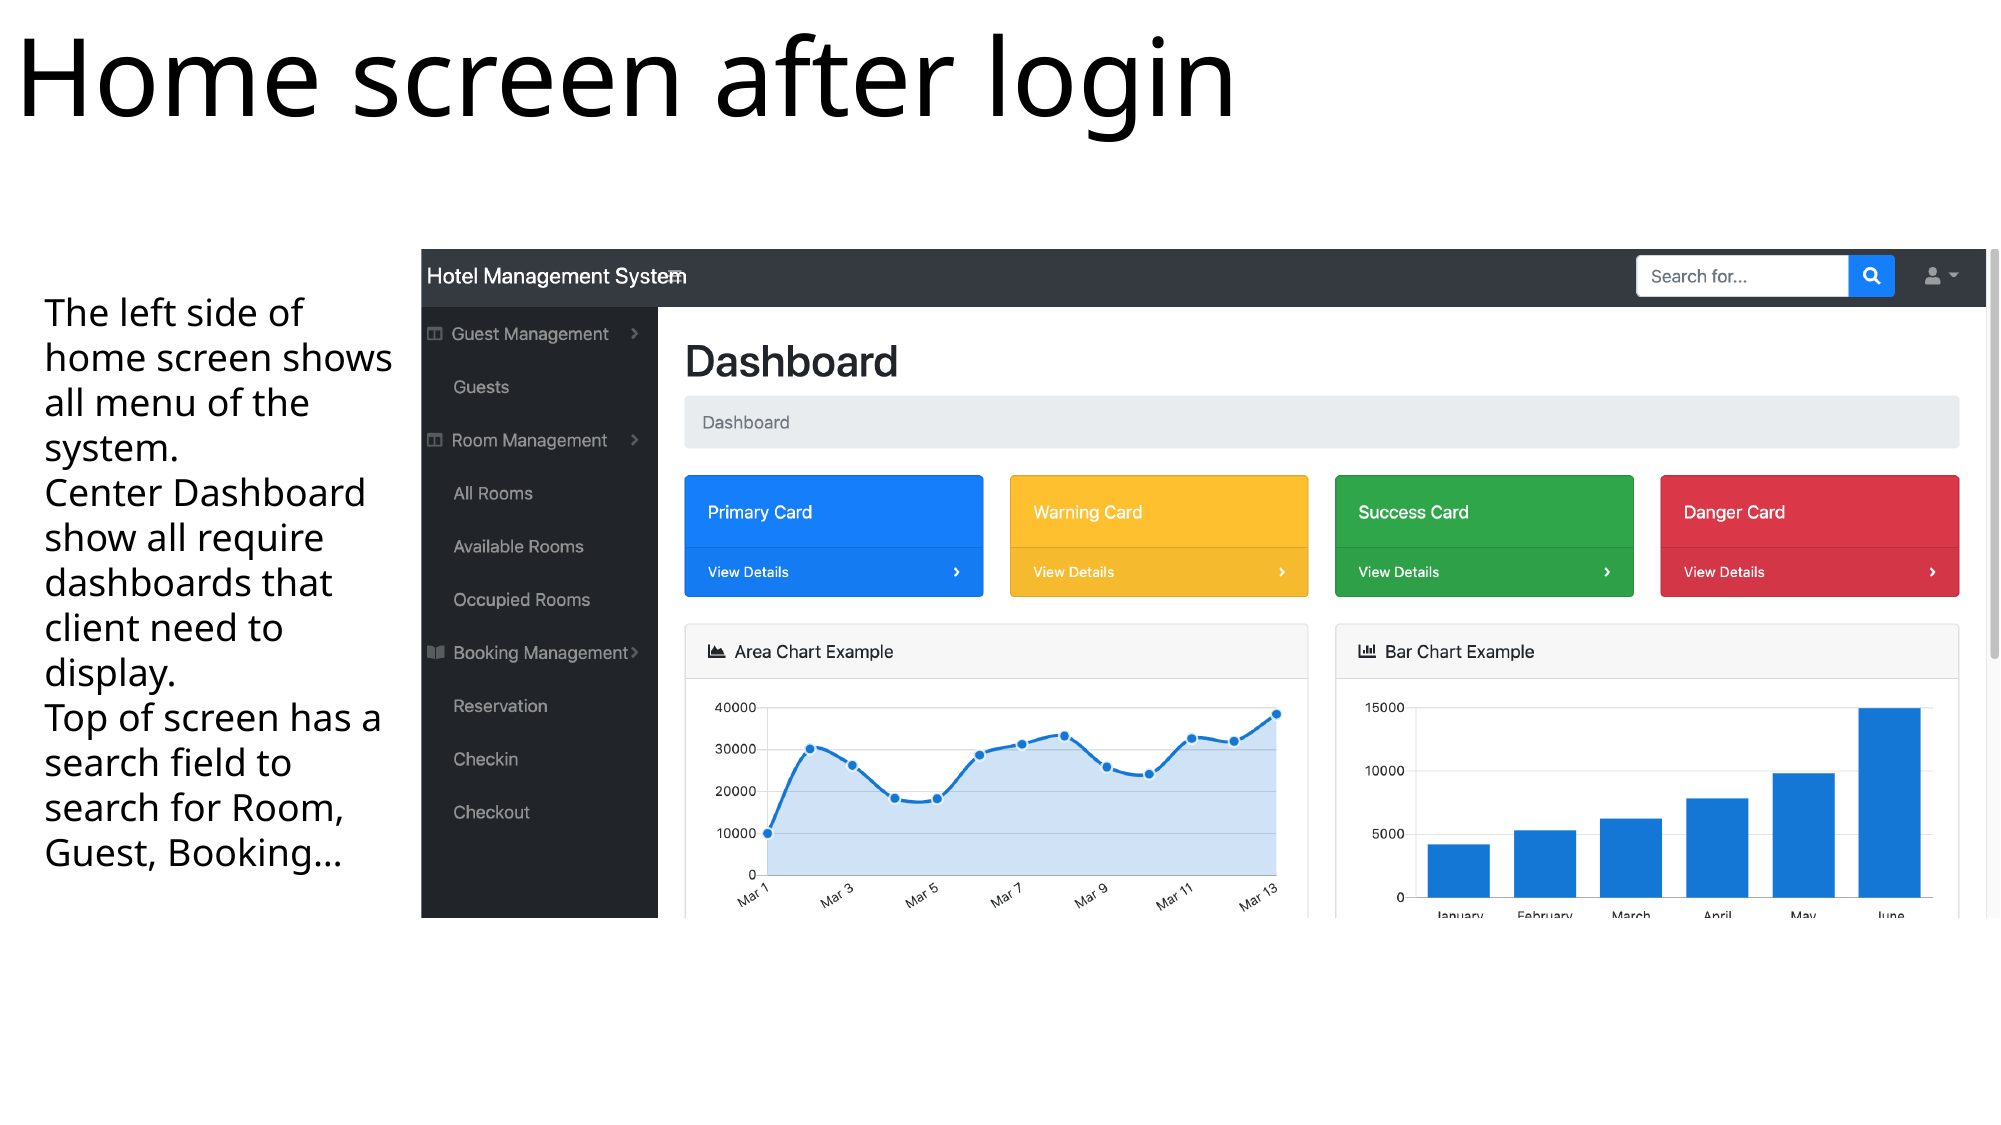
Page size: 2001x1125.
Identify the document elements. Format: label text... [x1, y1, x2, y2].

title Home screen after login [0, 2, 1725, 161]
text_box The left side of home screen shows all menu of the system. Center Dashboard show all require dashboards that client need to display. Top of screen has a search field to search for Room, Guest, Booking… [29, 281, 421, 882]
text_box [0, 0, 2000, 1125]
picture [421, 249, 2000, 918]
